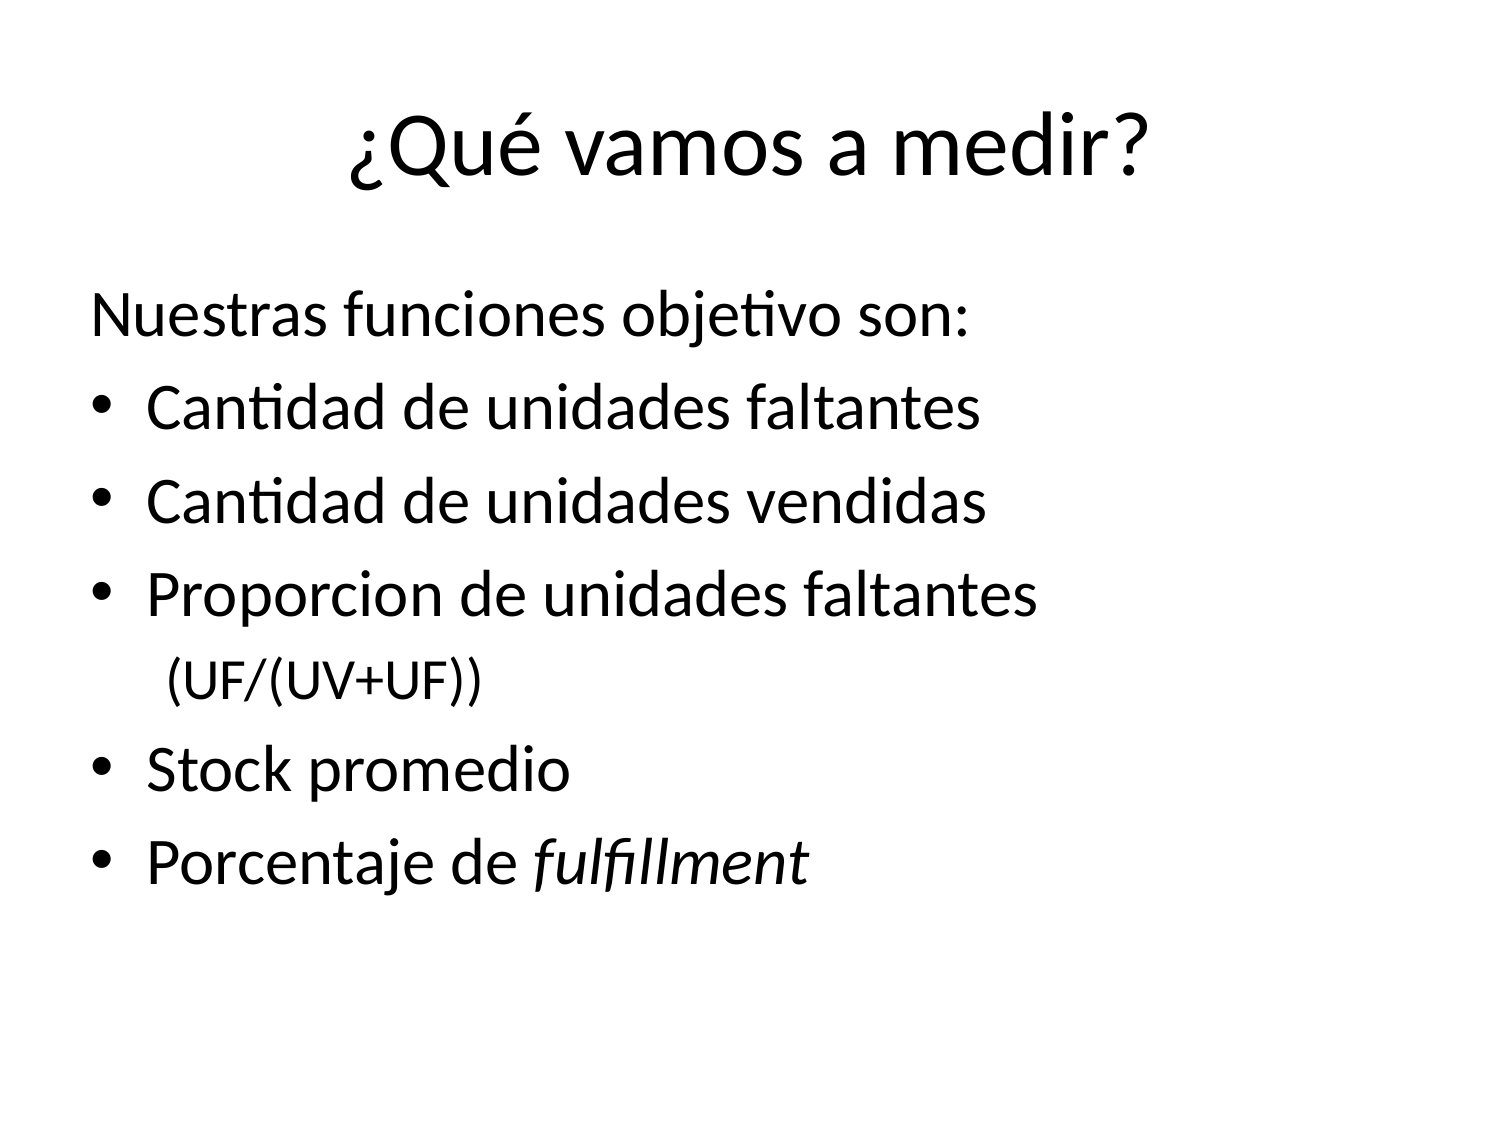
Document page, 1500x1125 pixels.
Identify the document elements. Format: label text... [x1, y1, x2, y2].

title ¿Qué vamos a medir? [75, 45, 1425, 233]
list Nuestras funciones objetivo son: Cantidad de unidades faltantes Cantidad de unidades vendidas Proporcion de unidades faltantes (UF/(UV+UF)) Stock promedio Porcentaje de fulfillment [75, 262, 1425, 1005]
